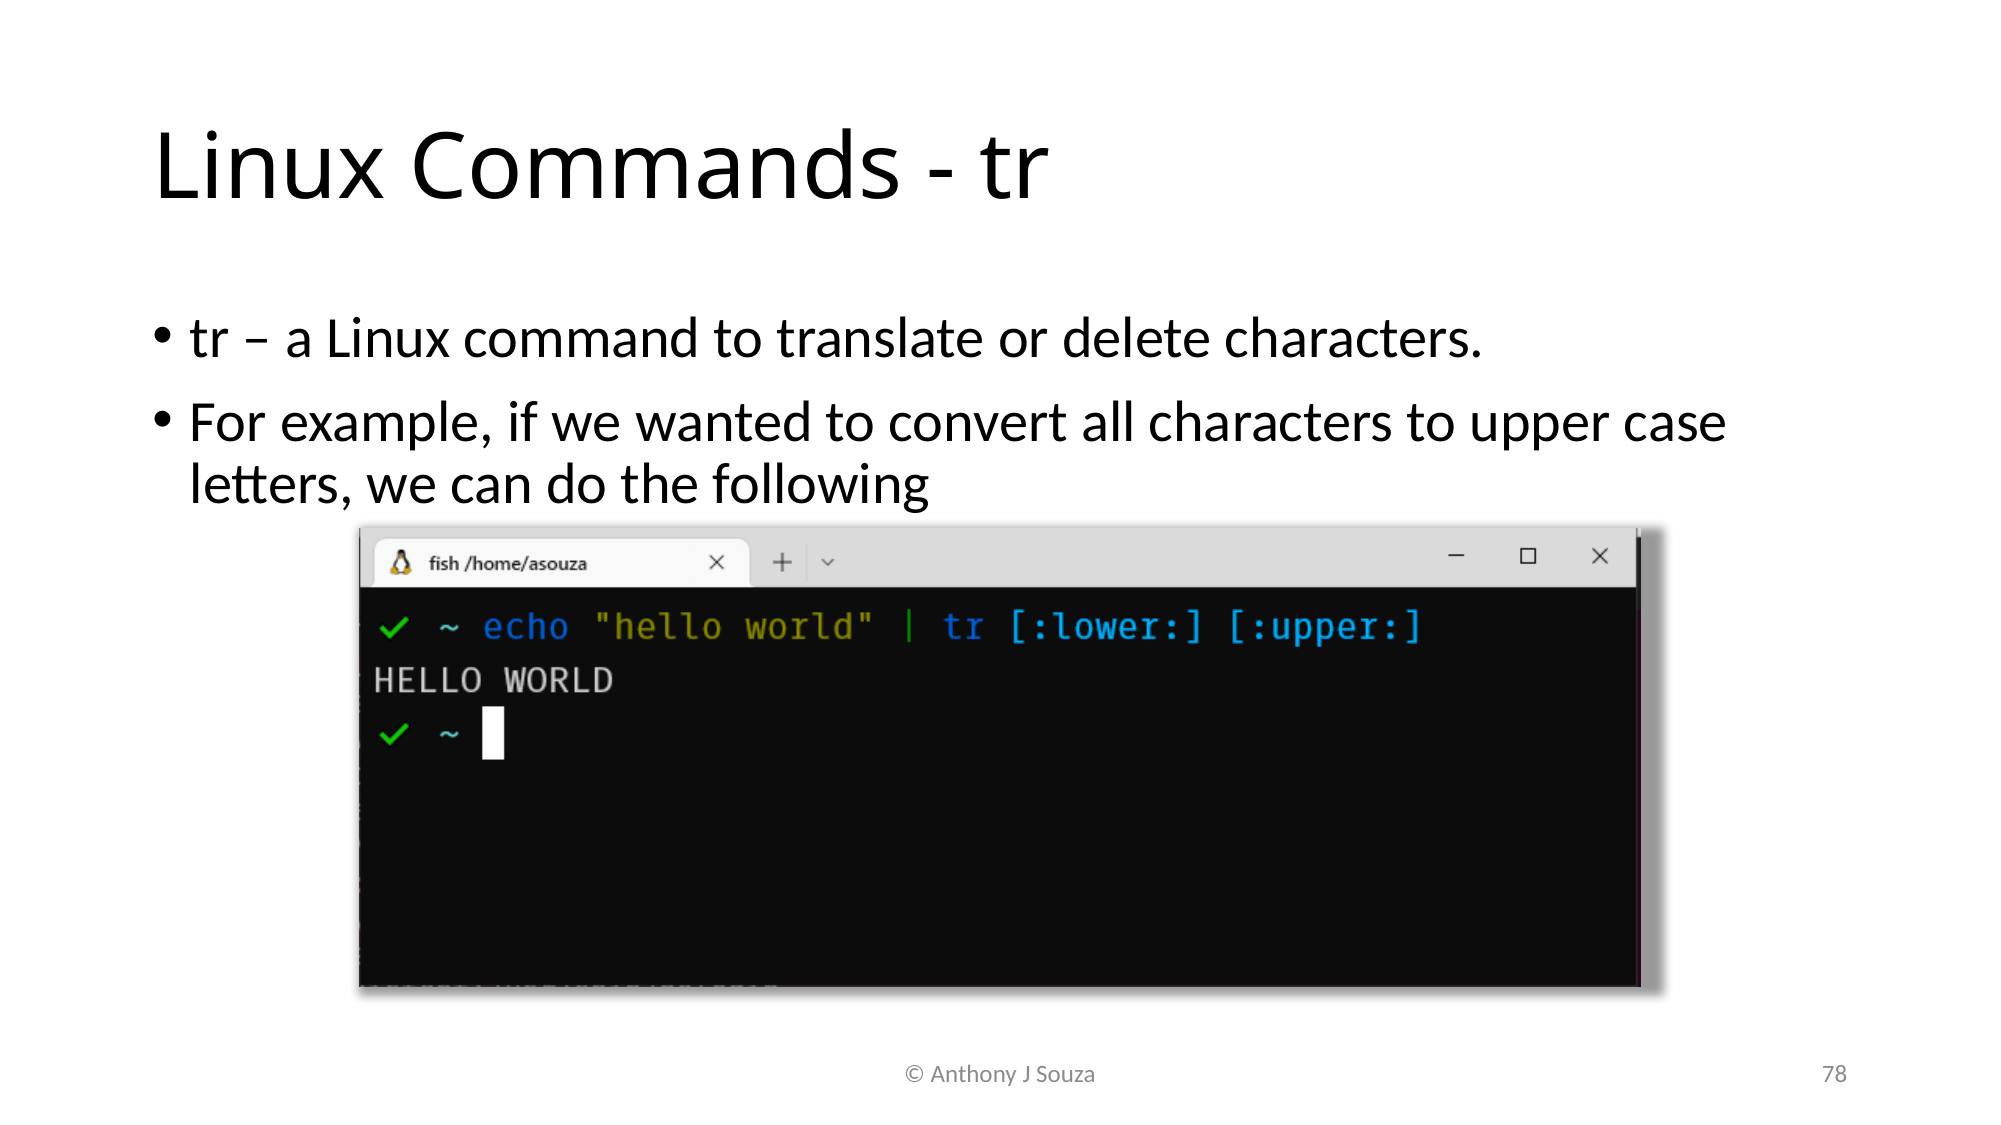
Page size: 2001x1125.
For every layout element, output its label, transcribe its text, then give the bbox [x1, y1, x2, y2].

footer © Anthony J Souza [662, 1042, 1338, 1103]
list tr – a Linux command to translate or delete characters. For example, if we wanted to convert all characters to upper case letters, we can do the following [137, 299, 1863, 1014]
title Linux Commands - tr [137, 59, 1863, 278]
picture [359, 528, 1641, 987]
slide_number 78 [1412, 1042, 1863, 1103]
